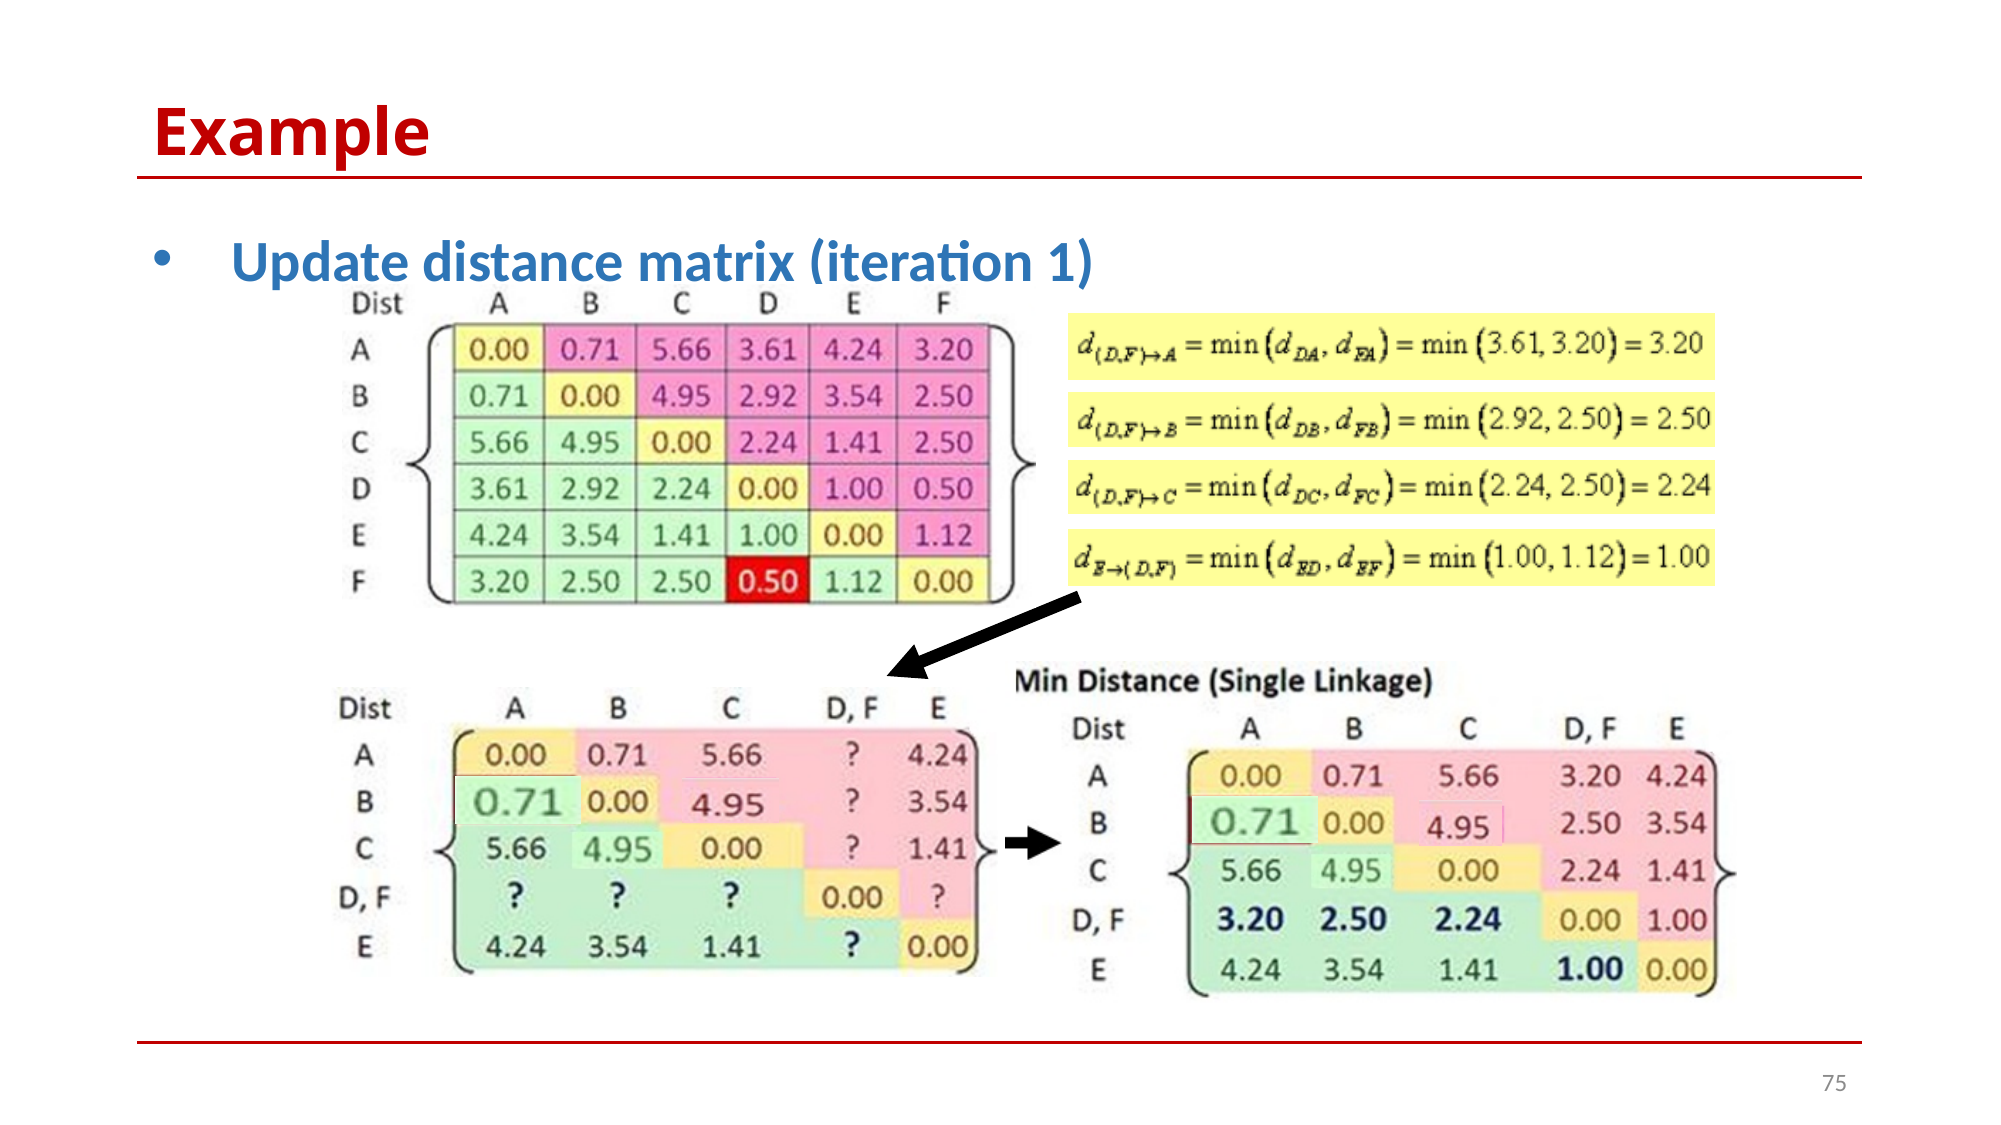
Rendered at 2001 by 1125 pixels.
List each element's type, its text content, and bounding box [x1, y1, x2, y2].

picture [1067, 392, 1715, 447]
picture [331, 687, 998, 977]
title Example [137, 90, 1863, 178]
picture [1067, 529, 1715, 586]
text_box [886, 596, 1080, 677]
slide_number 75 [1412, 1051, 1863, 1111]
picture [1067, 460, 1715, 514]
picture [1067, 313, 1715, 380]
picture [342, 284, 1036, 608]
list Update distance matrix (iteration 1) [137, 208, 1863, 1014]
picture [1005, 661, 1737, 1005]
